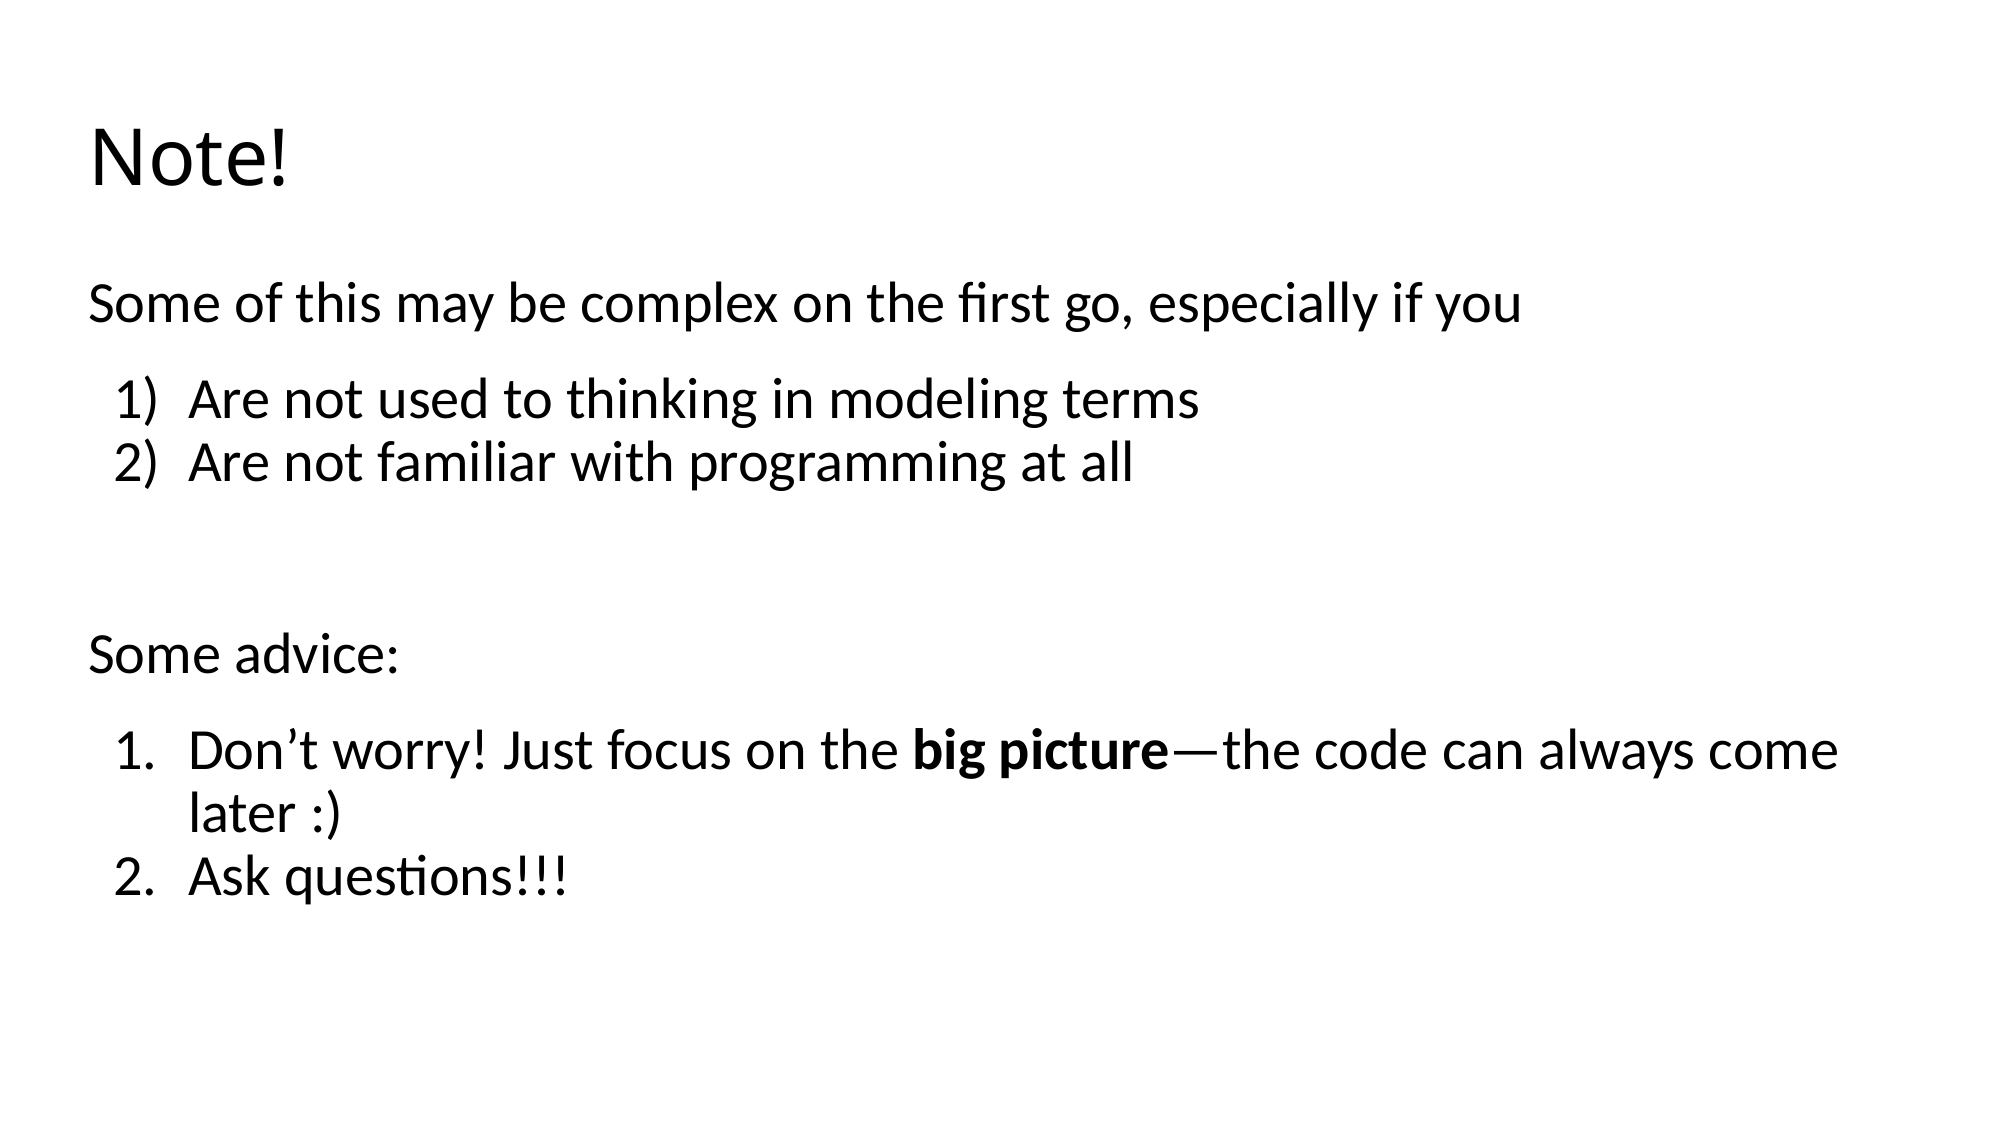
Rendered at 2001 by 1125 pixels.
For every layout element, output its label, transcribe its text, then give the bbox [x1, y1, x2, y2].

title Note! [68, 97, 1932, 223]
list Some of this may be complex on the first go, especially if you Are not used to thinking in modeling terms Are not familiar with programming at all Some advice: Don’t worry! Just focus on the big picture—the code can always come later :) Ask questions!!! [68, 252, 1932, 1000]
